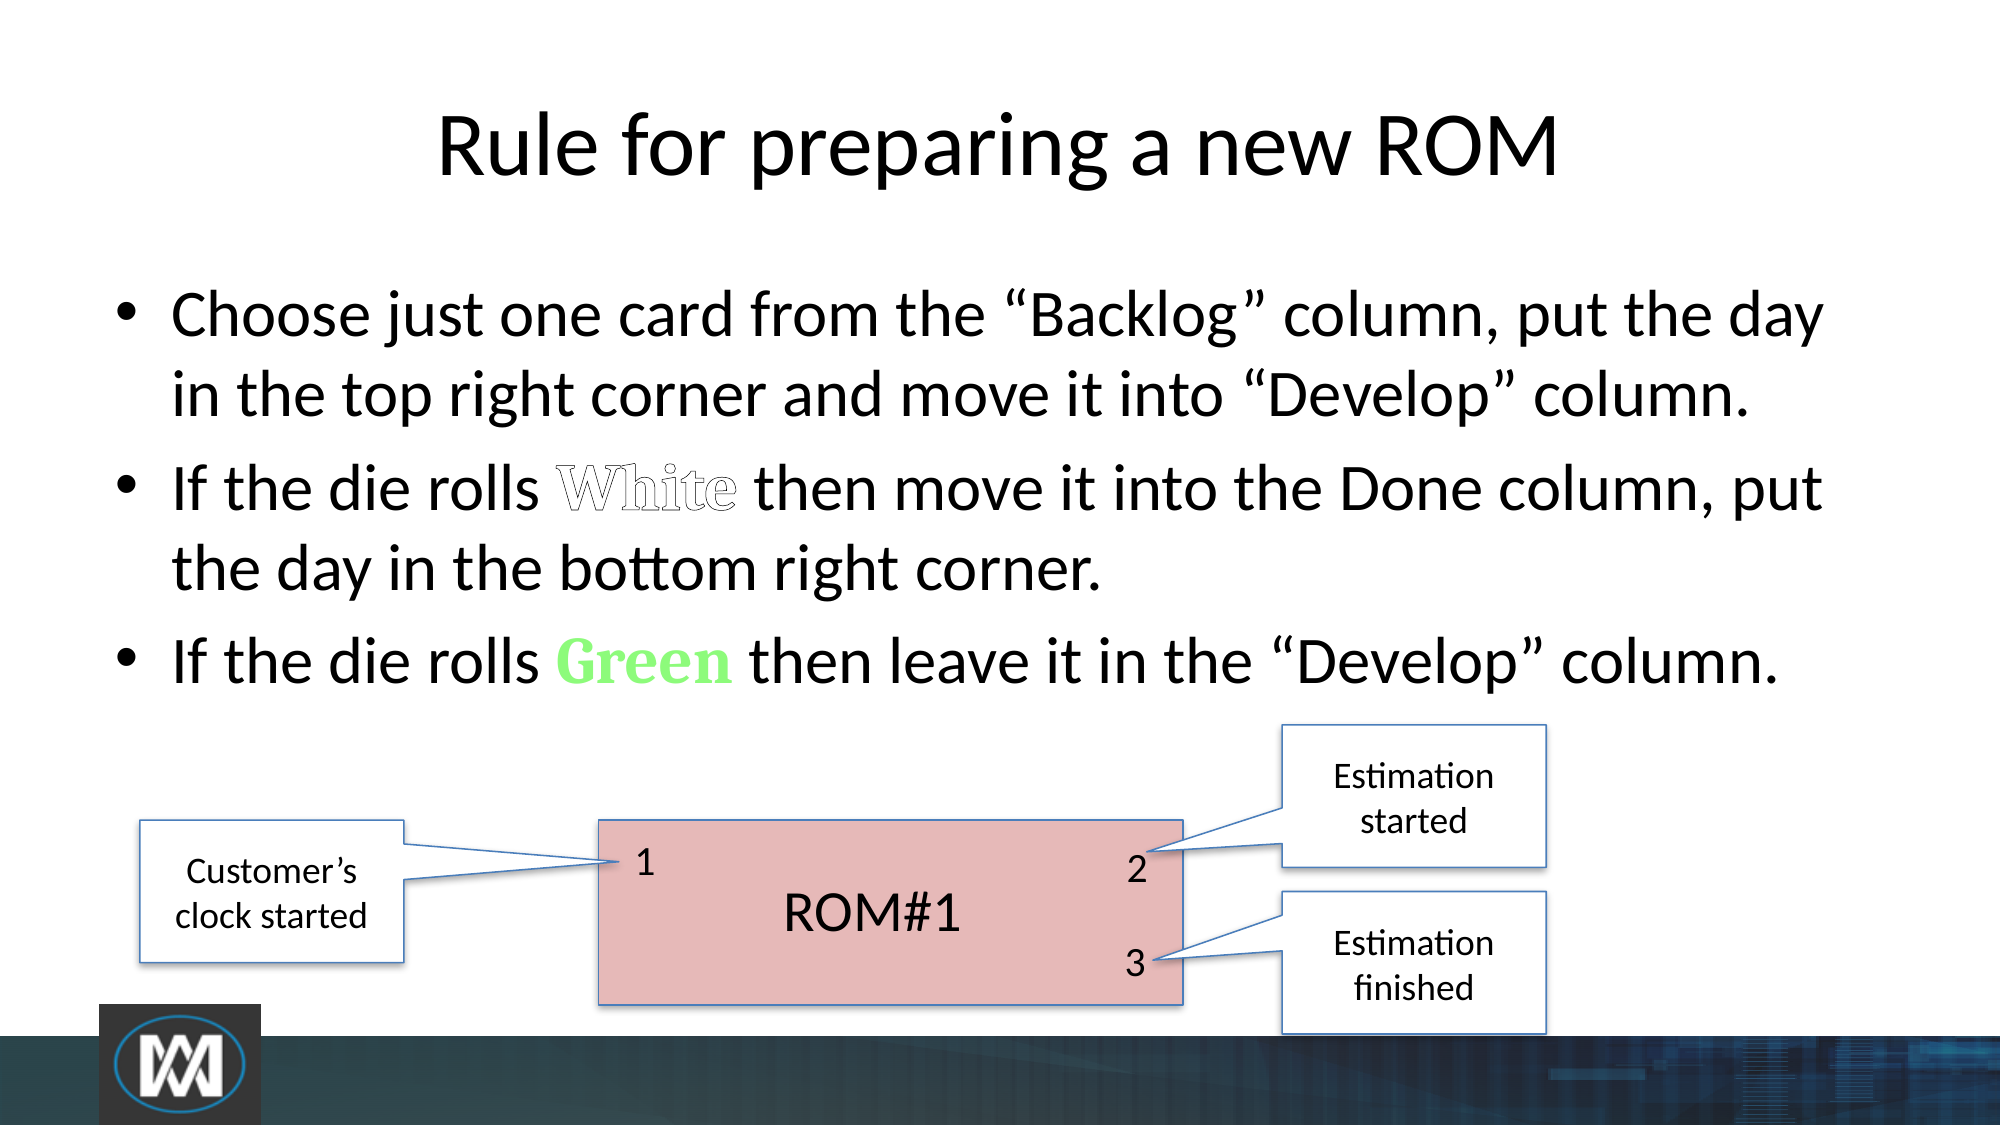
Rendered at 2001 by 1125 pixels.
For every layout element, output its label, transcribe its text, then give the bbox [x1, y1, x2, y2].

text_box Estimation finished [1188, 890, 1548, 1035]
text_box Estimation started [1188, 724, 1548, 869]
text_box Customer’s clock started [139, 819, 593, 964]
list Choose just one card from the “Backlog” column, put the day in the top right corner and move it into “Develop” column. If the die rolls White then move it into the Done column, put the day in the bottom right corner. If the die rolls Green then leave it in the “Develop” column. [99, 262, 1900, 715]
picture [0, 1004, 2000, 1125]
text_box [598, 819, 1184, 1006]
title Rule for preparing a new ROM [99, 45, 1900, 233]
